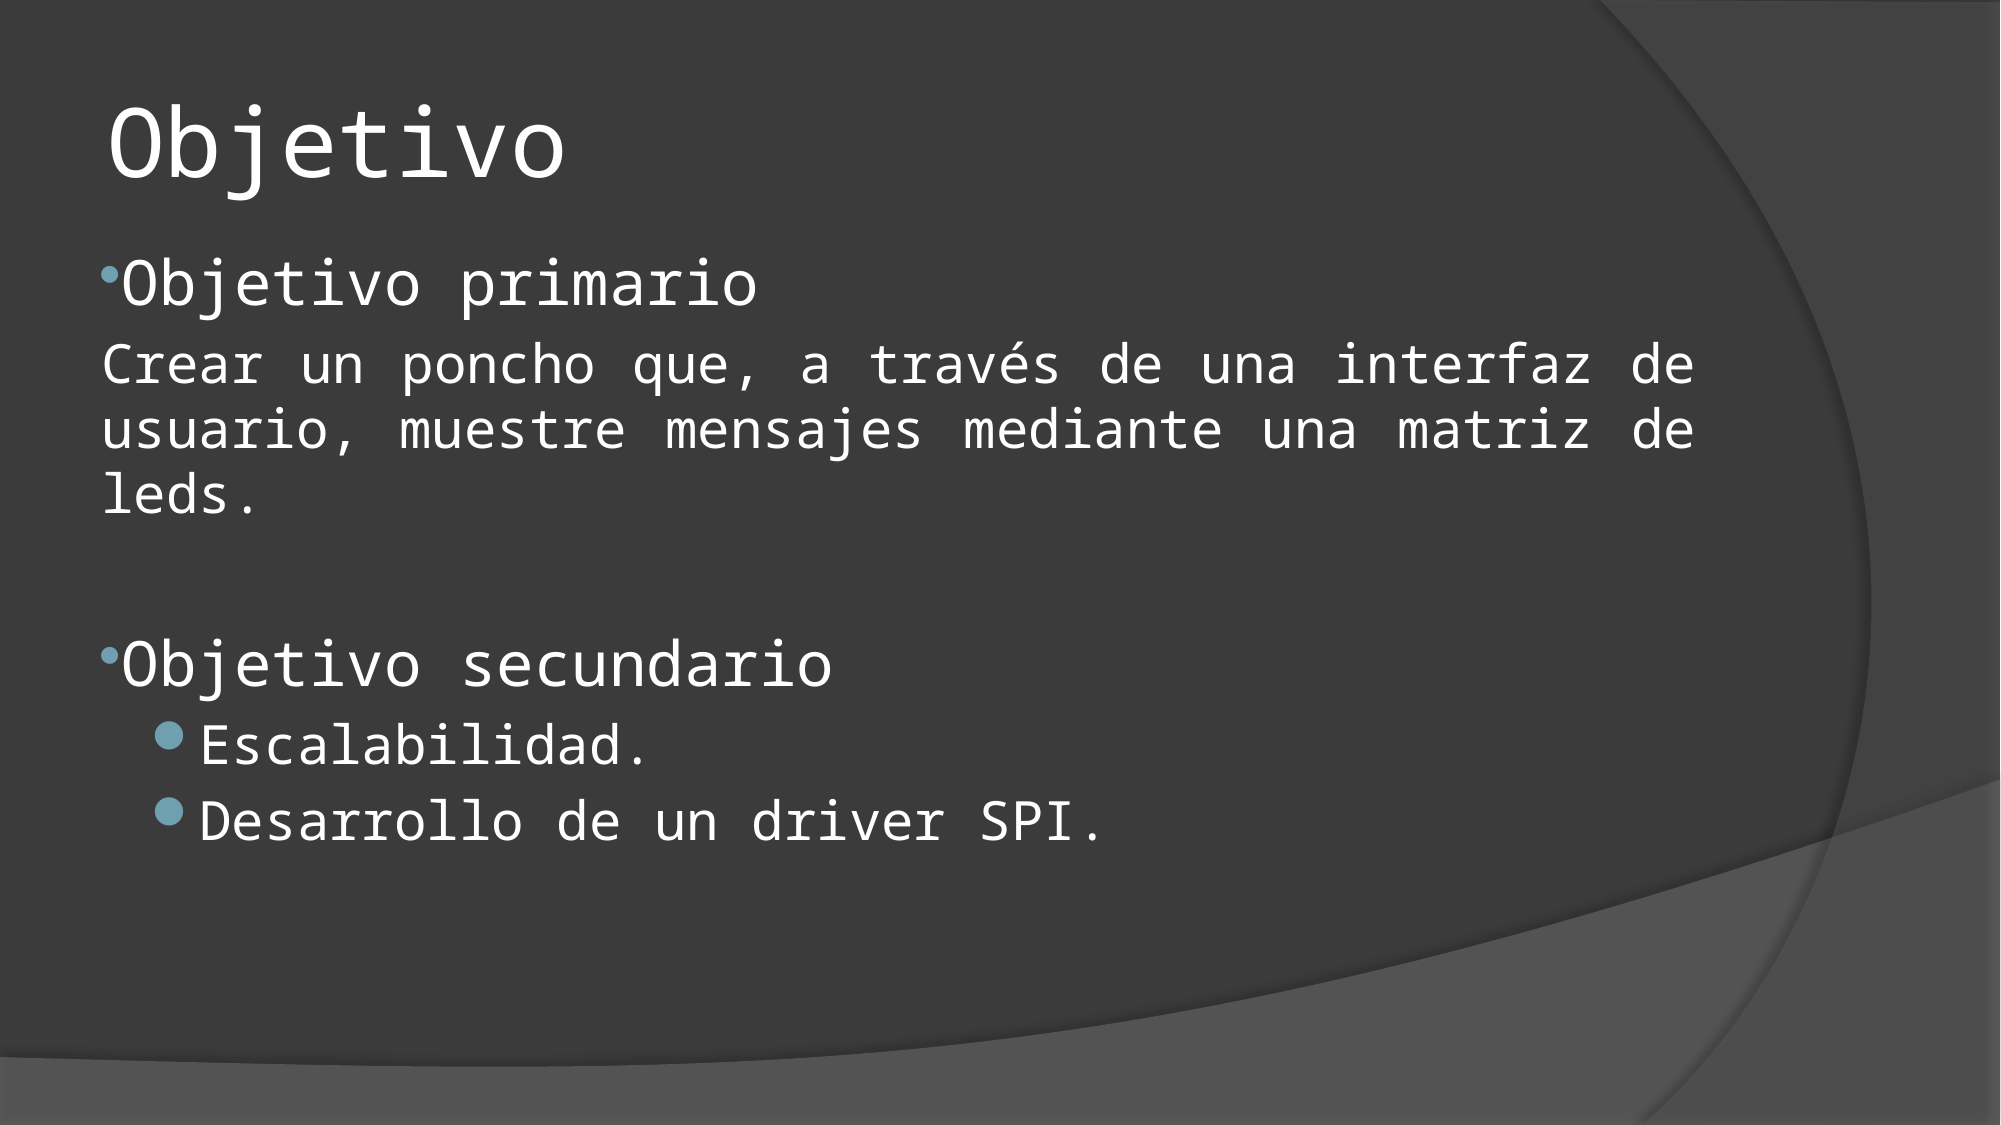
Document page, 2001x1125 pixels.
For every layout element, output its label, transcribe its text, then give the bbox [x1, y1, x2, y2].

title Objetivo [99, 45, 1734, 233]
list Objetivo primario Crear un poncho que, a través de una interfaz de usuario, muestre mensajes mediante una matriz de leds. Objetivo secundario Escalabilidad. Desarrollo de un driver SPI. [86, 235, 1712, 995]
